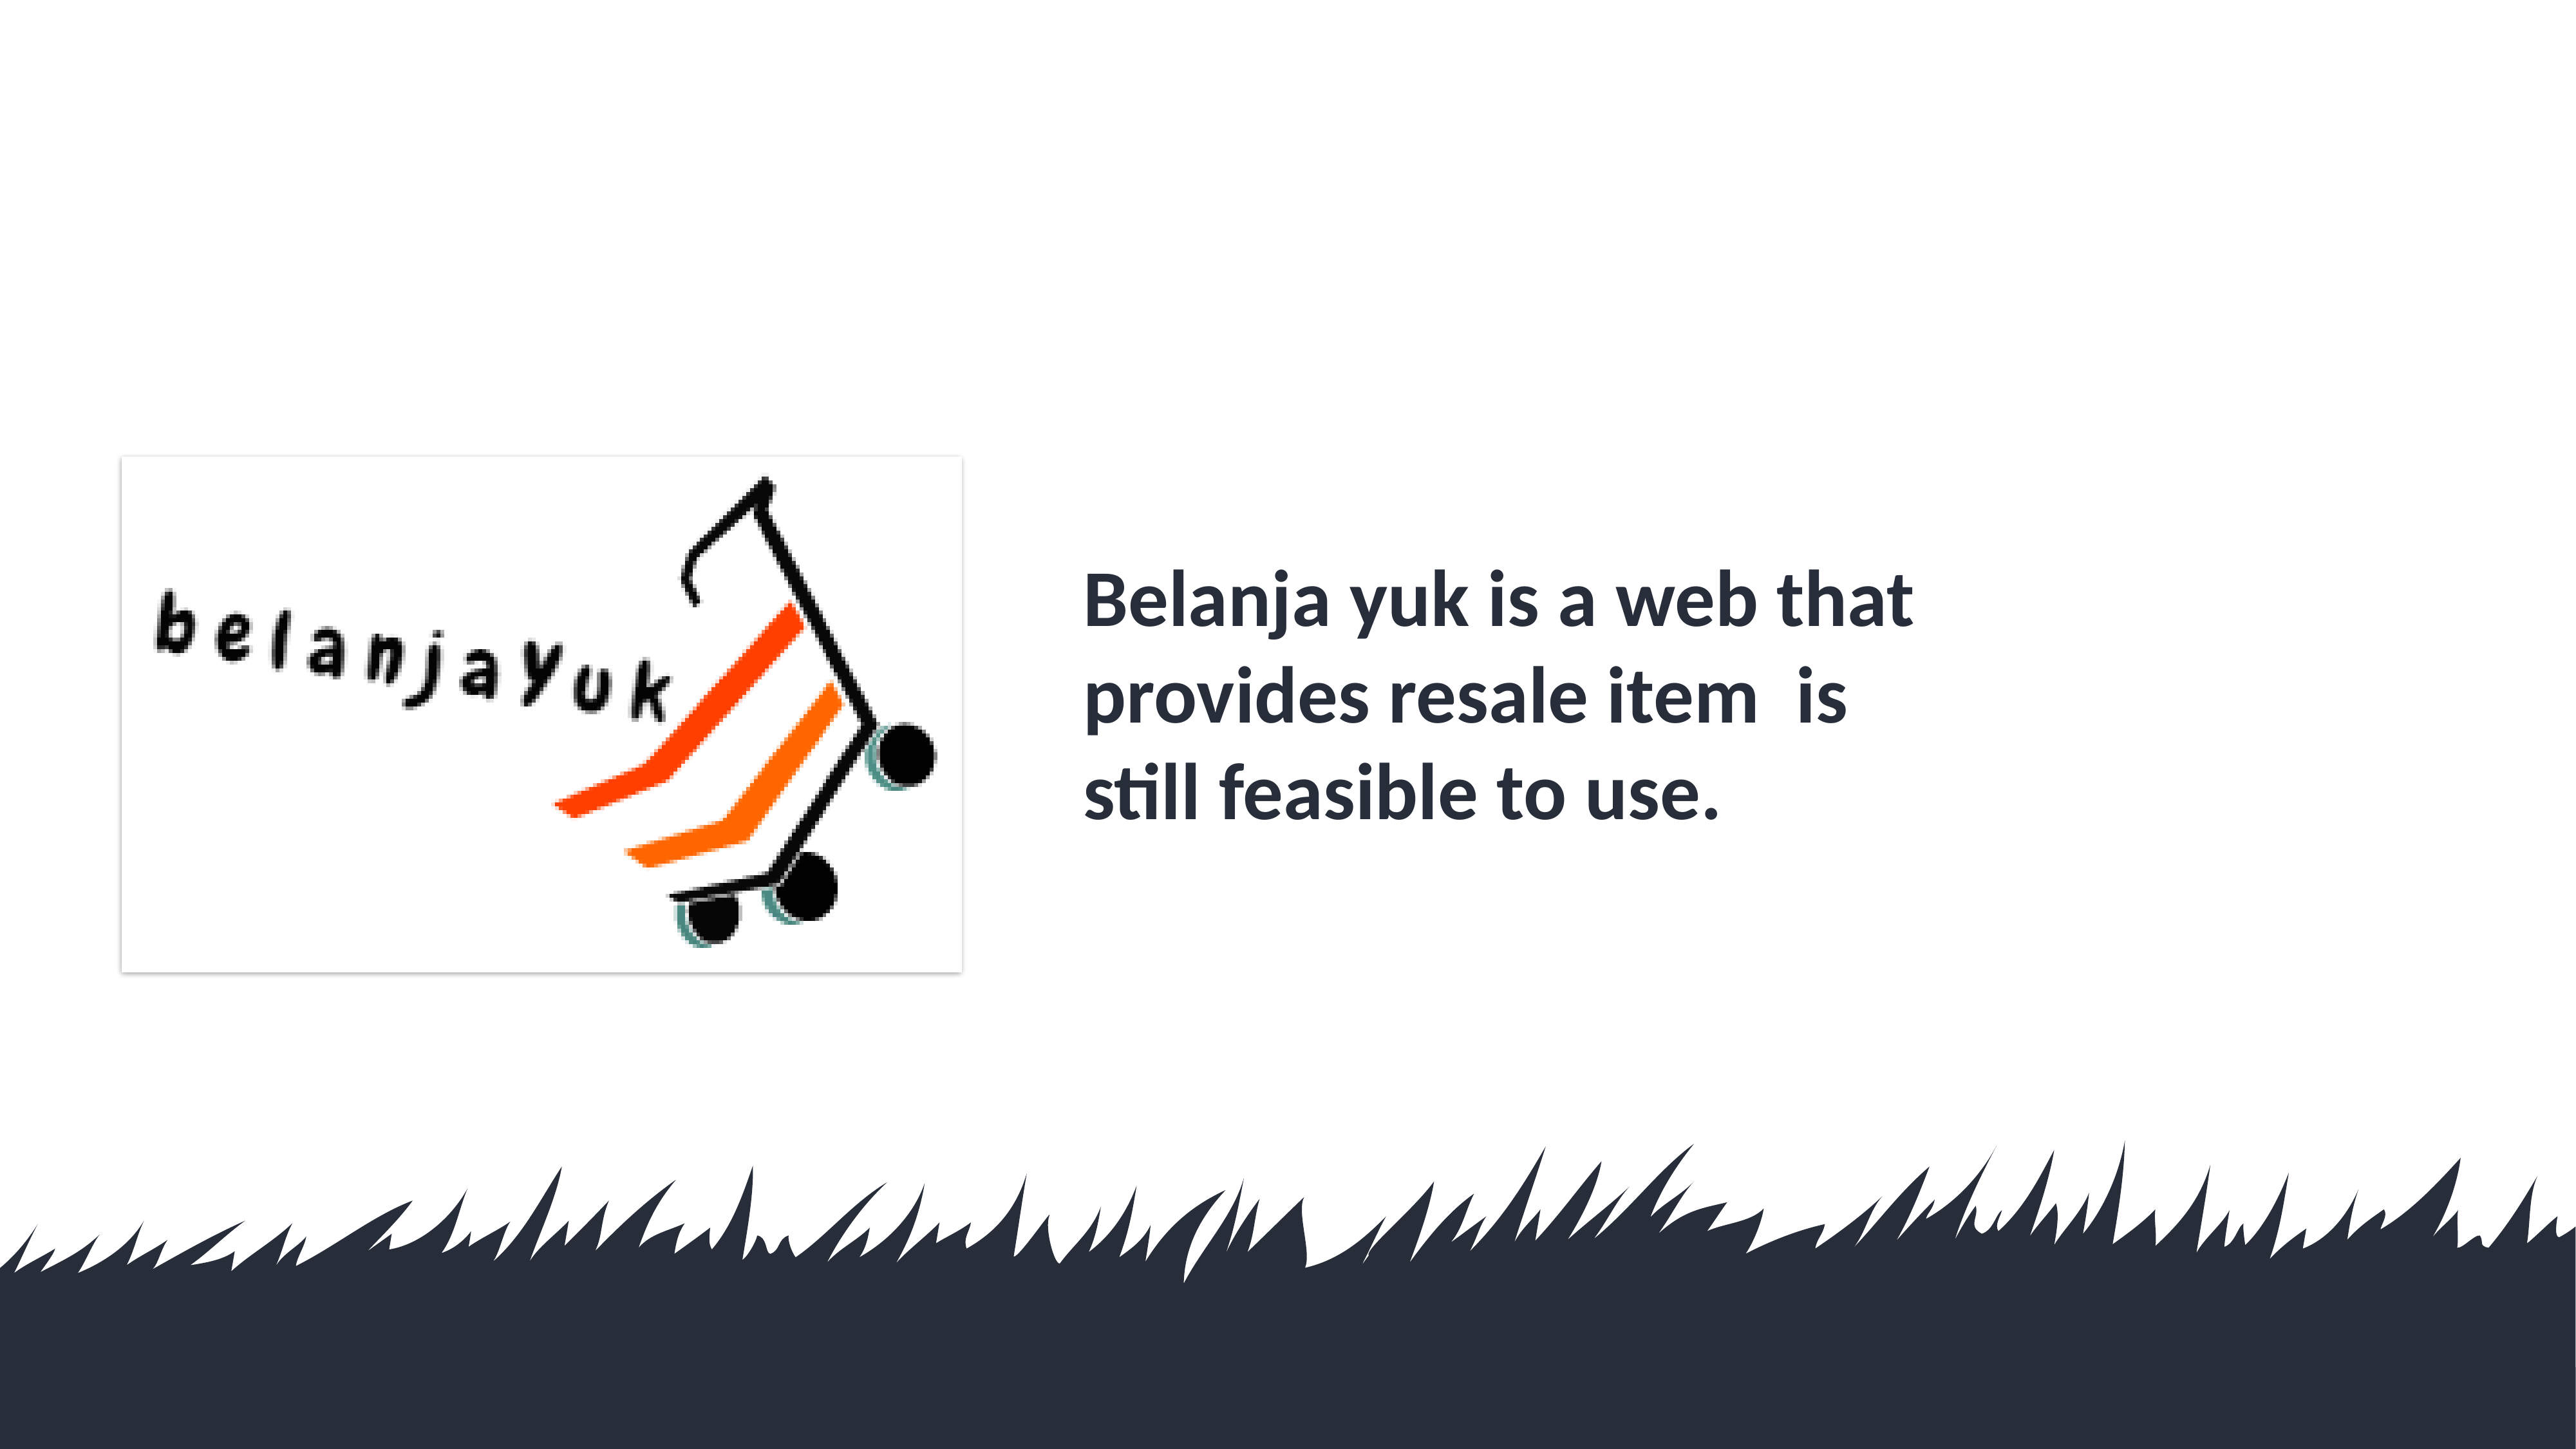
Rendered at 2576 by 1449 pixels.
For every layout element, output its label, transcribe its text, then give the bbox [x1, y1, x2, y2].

text_box [0, 1140, 2576, 1449]
picture [131, 466, 953, 963]
text_box Belanja yuk is a web that provides resale item is still feasible to use. [1073, 540, 1982, 840]
